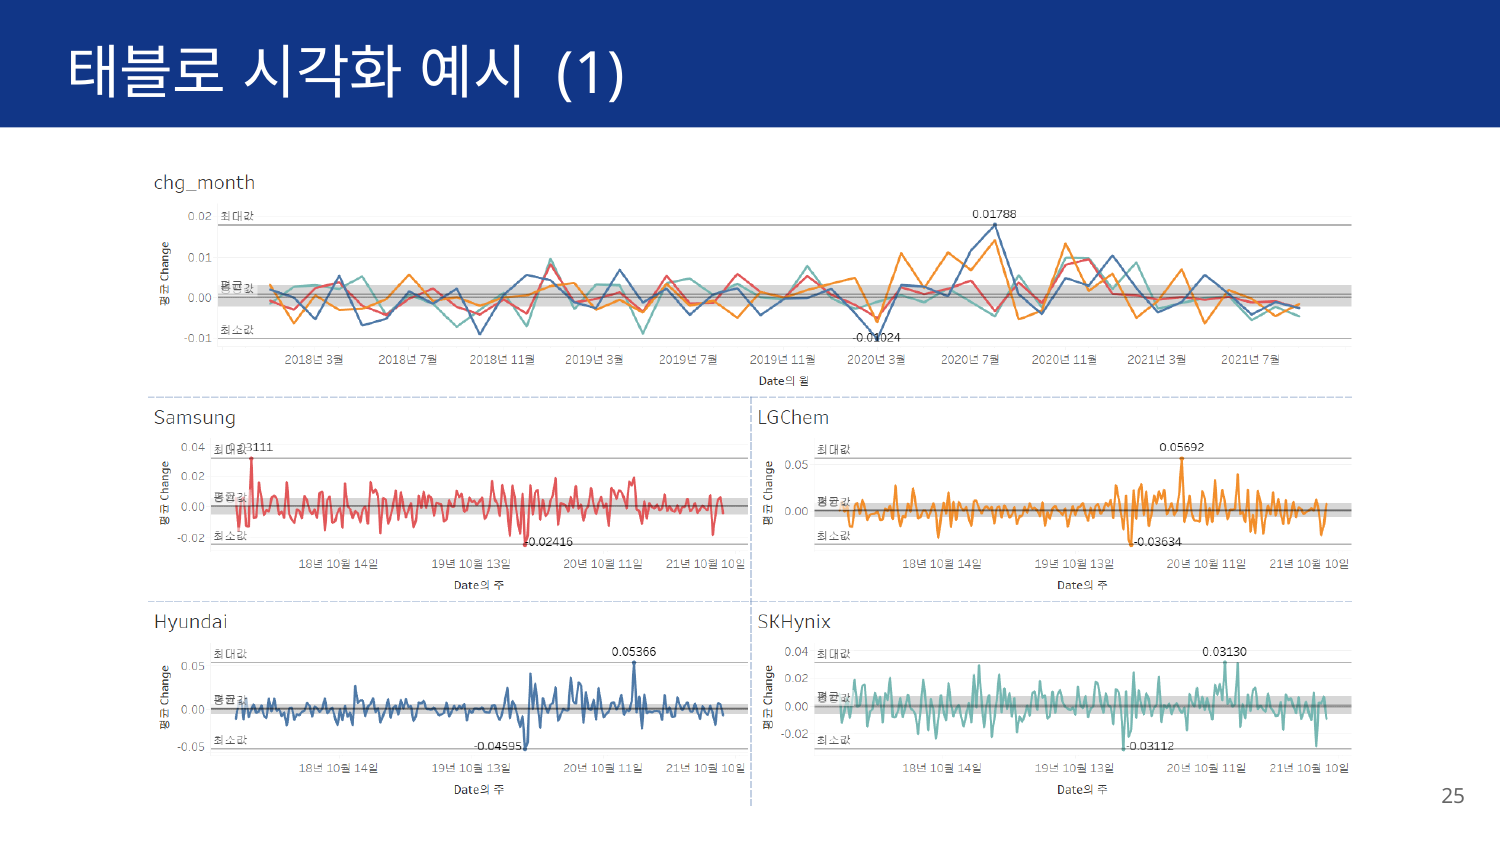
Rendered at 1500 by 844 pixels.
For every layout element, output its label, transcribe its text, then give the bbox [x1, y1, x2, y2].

slide_number ‹#› [1389, 764, 1480, 830]
title 태블로 시각화 예시 (1) [51, 20, 1449, 123]
picture [145, 162, 1355, 808]
